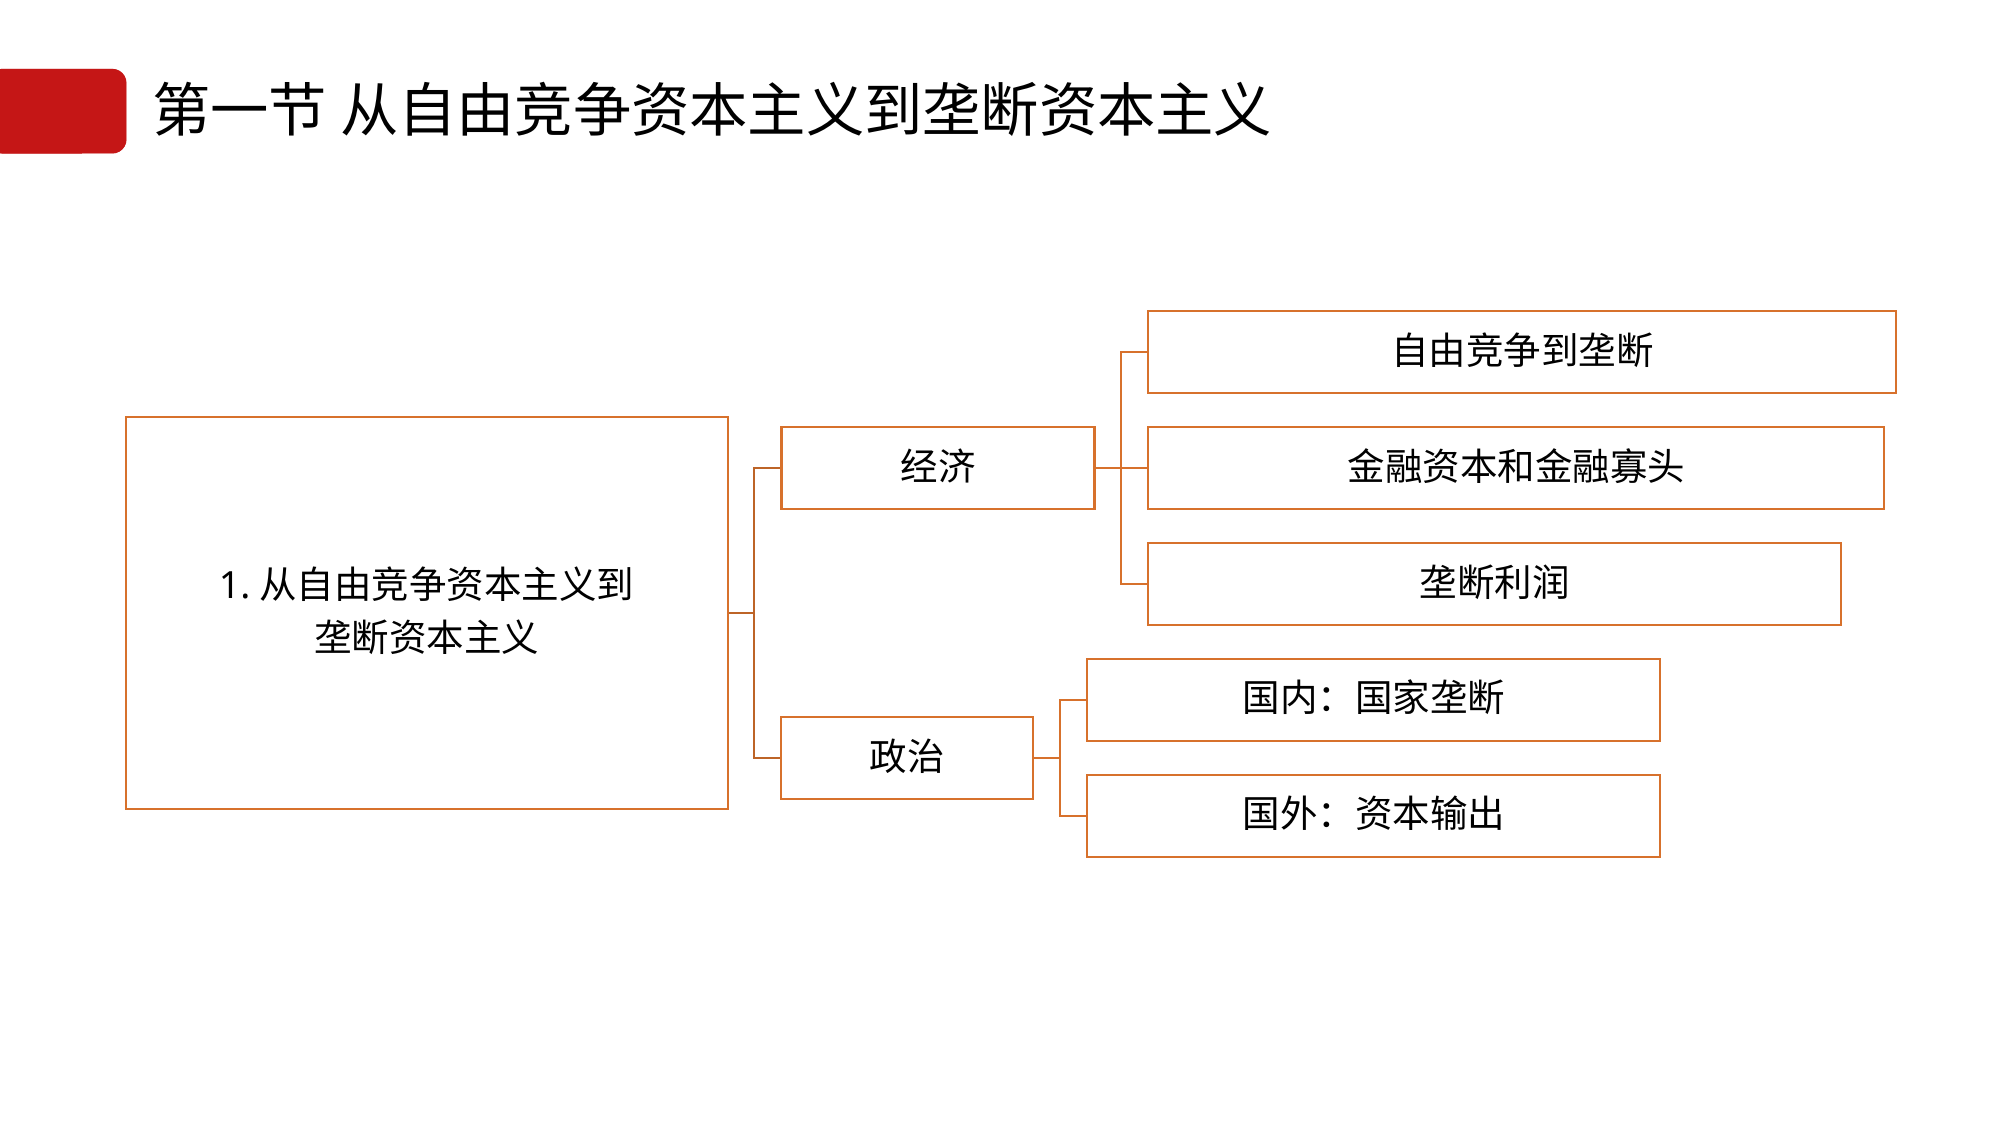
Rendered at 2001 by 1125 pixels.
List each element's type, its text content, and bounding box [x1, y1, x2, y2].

title 第一节 从自由竞争资本主义到垄断资本主义 [137, 59, 1863, 125]
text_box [125, 125, 1897, 1043]
